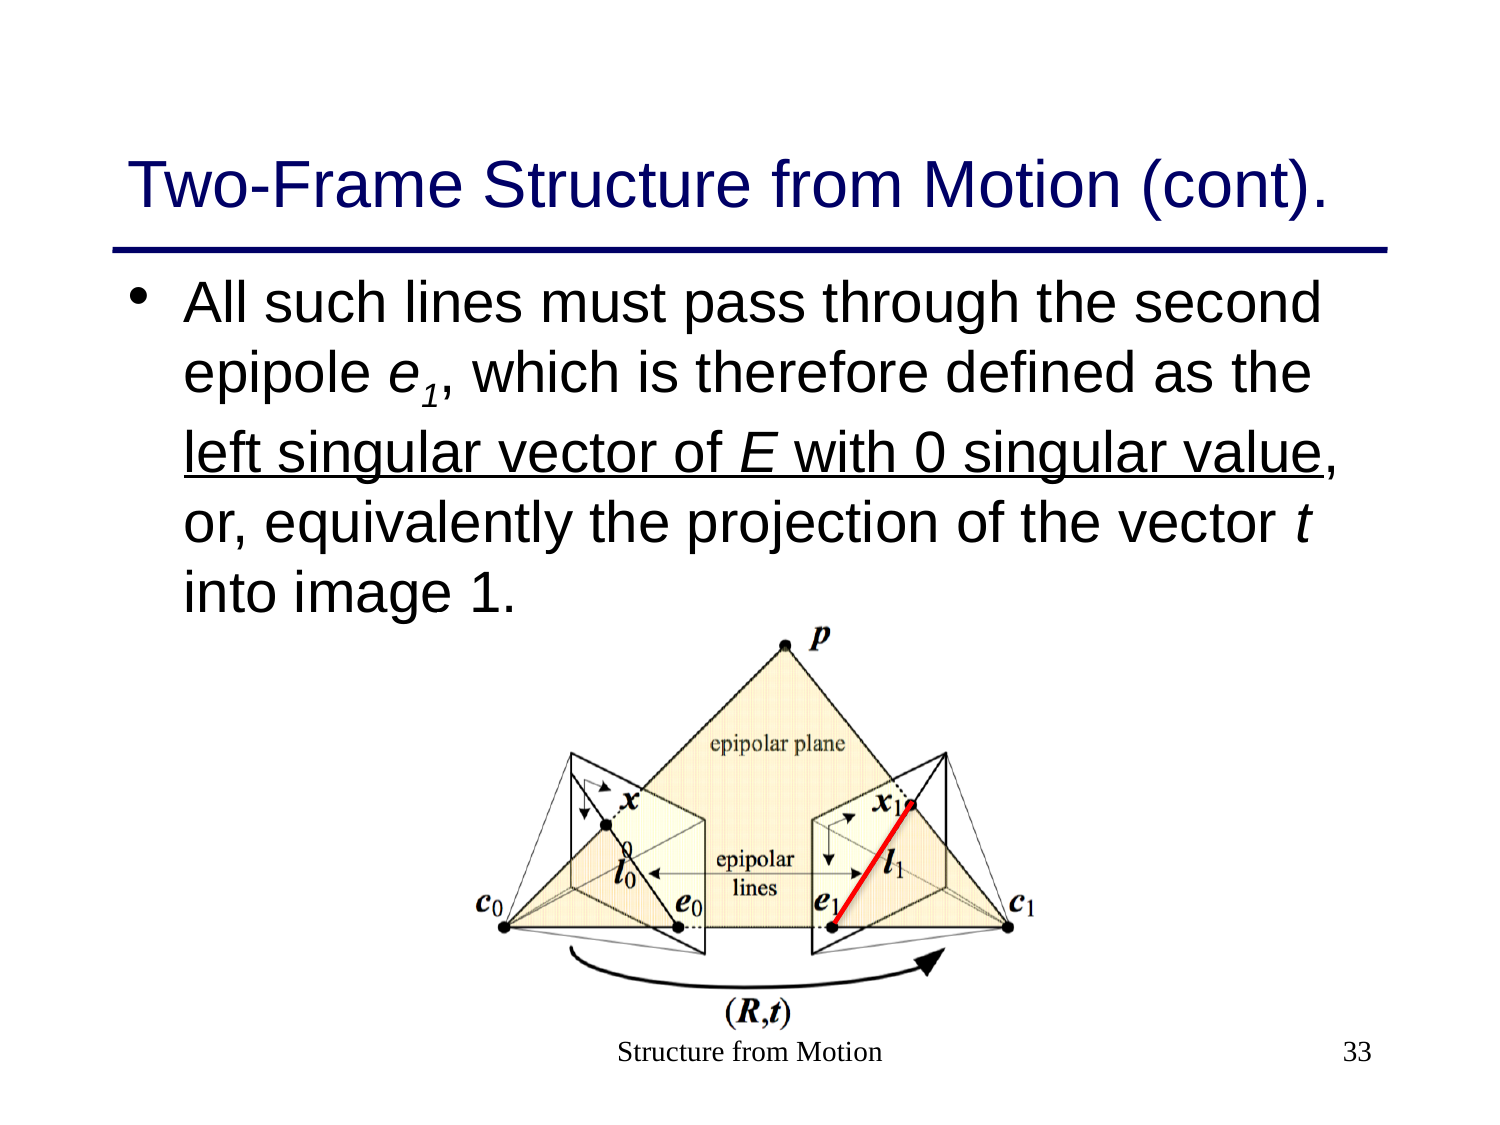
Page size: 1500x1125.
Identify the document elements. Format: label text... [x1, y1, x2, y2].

title Two-Frame Structure from Motion (cont). [112, 99, 1388, 174]
footer Structure from Motion [449, 1045, 1051, 1101]
slide_number 33 [1074, 1024, 1388, 1101]
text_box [834, 801, 913, 924]
list All such lines must pass through the second epipole e1, which is therefore defined as the left singular vector of E with 0 singular value, or, equivalently the projection of the vector t into image 1. [112, 174, 1388, 888]
picture [437, 612, 1051, 1038]
